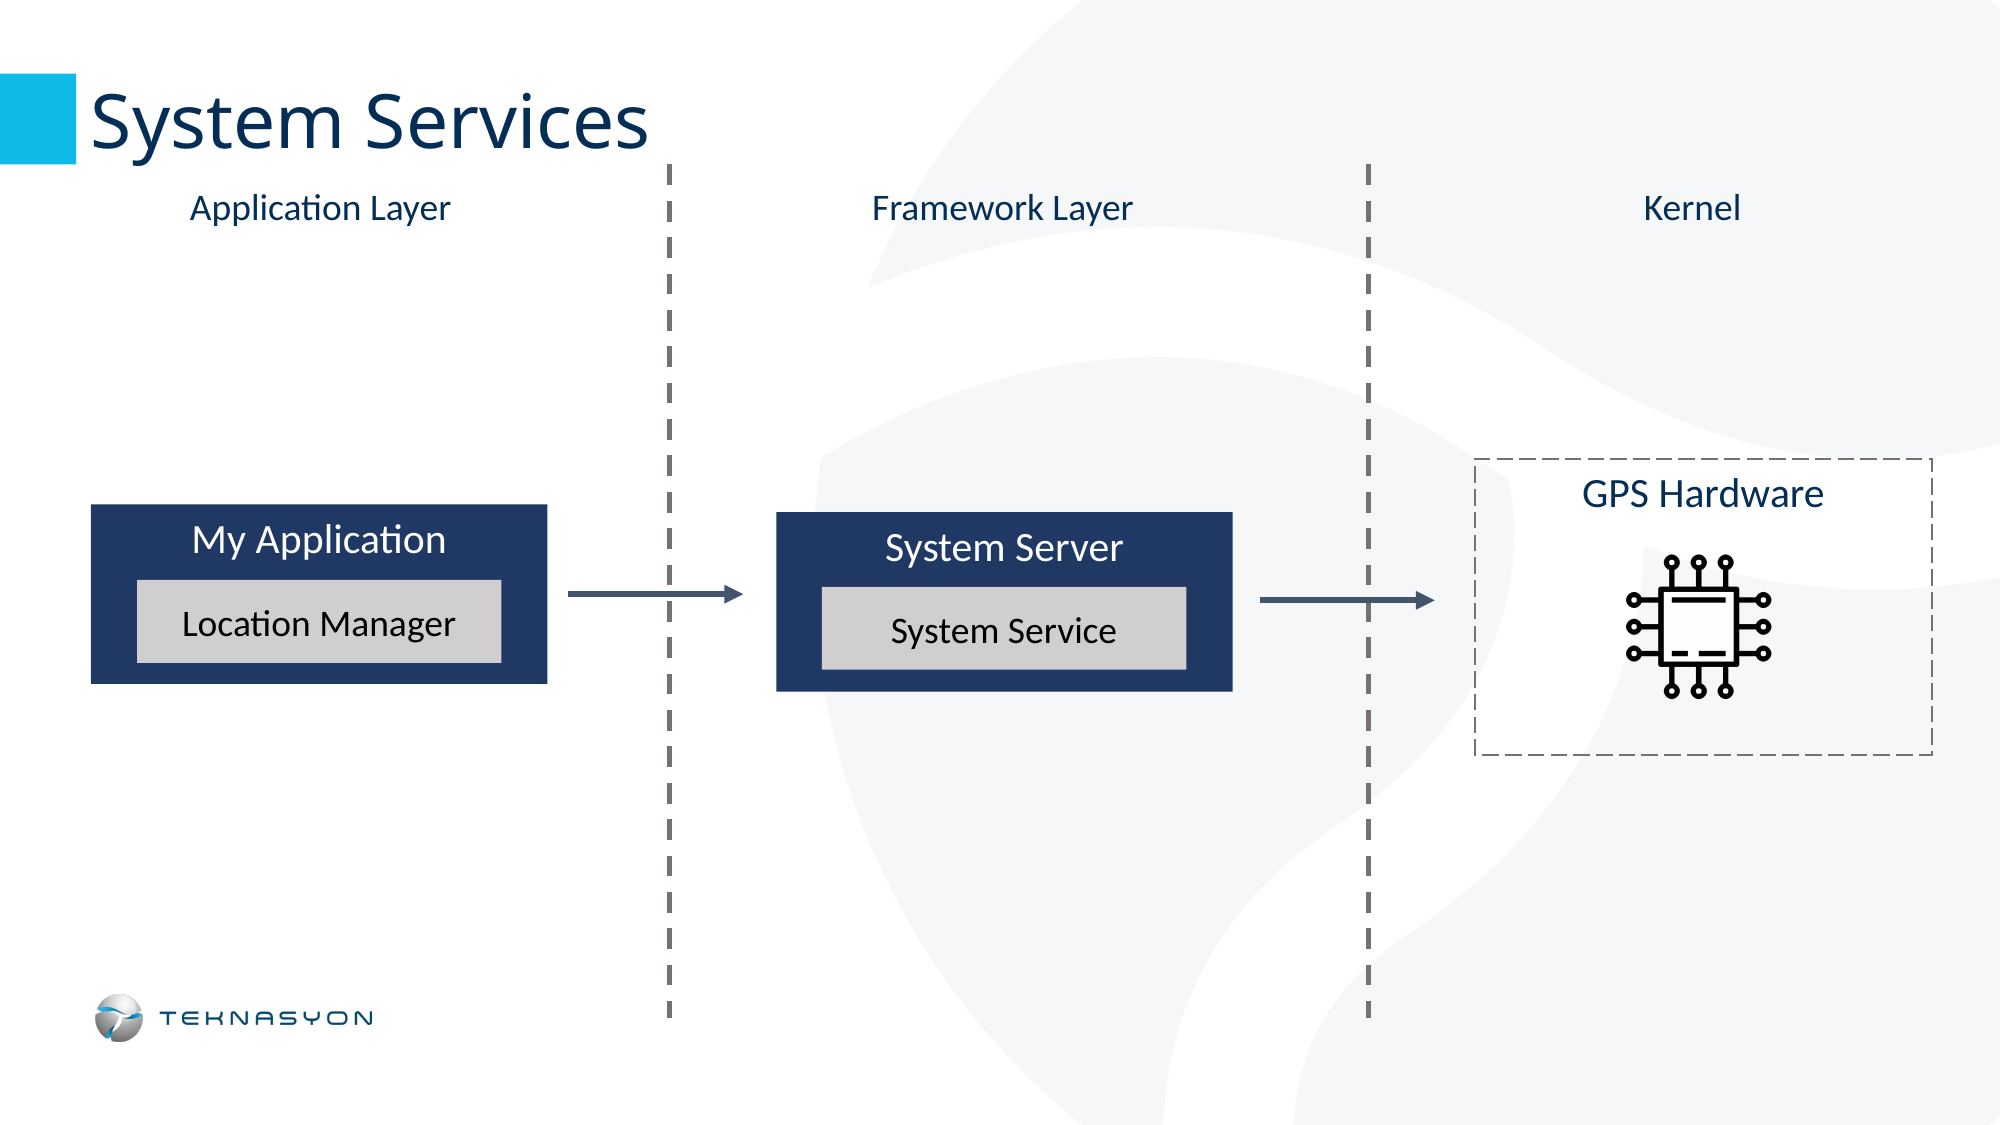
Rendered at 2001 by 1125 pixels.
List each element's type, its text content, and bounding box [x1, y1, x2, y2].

text_box [0, 72, 76, 165]
picture [813, 0, 2000, 1125]
text_box Application Layer [175, 175, 467, 236]
text_box System Services [76, 65, 813, 171]
text_box My Application [90, 503, 548, 685]
picture [94, 994, 372, 1042]
text_box System Server [775, 511, 813, 693]
text_box Location Manager [136, 579, 502, 664]
